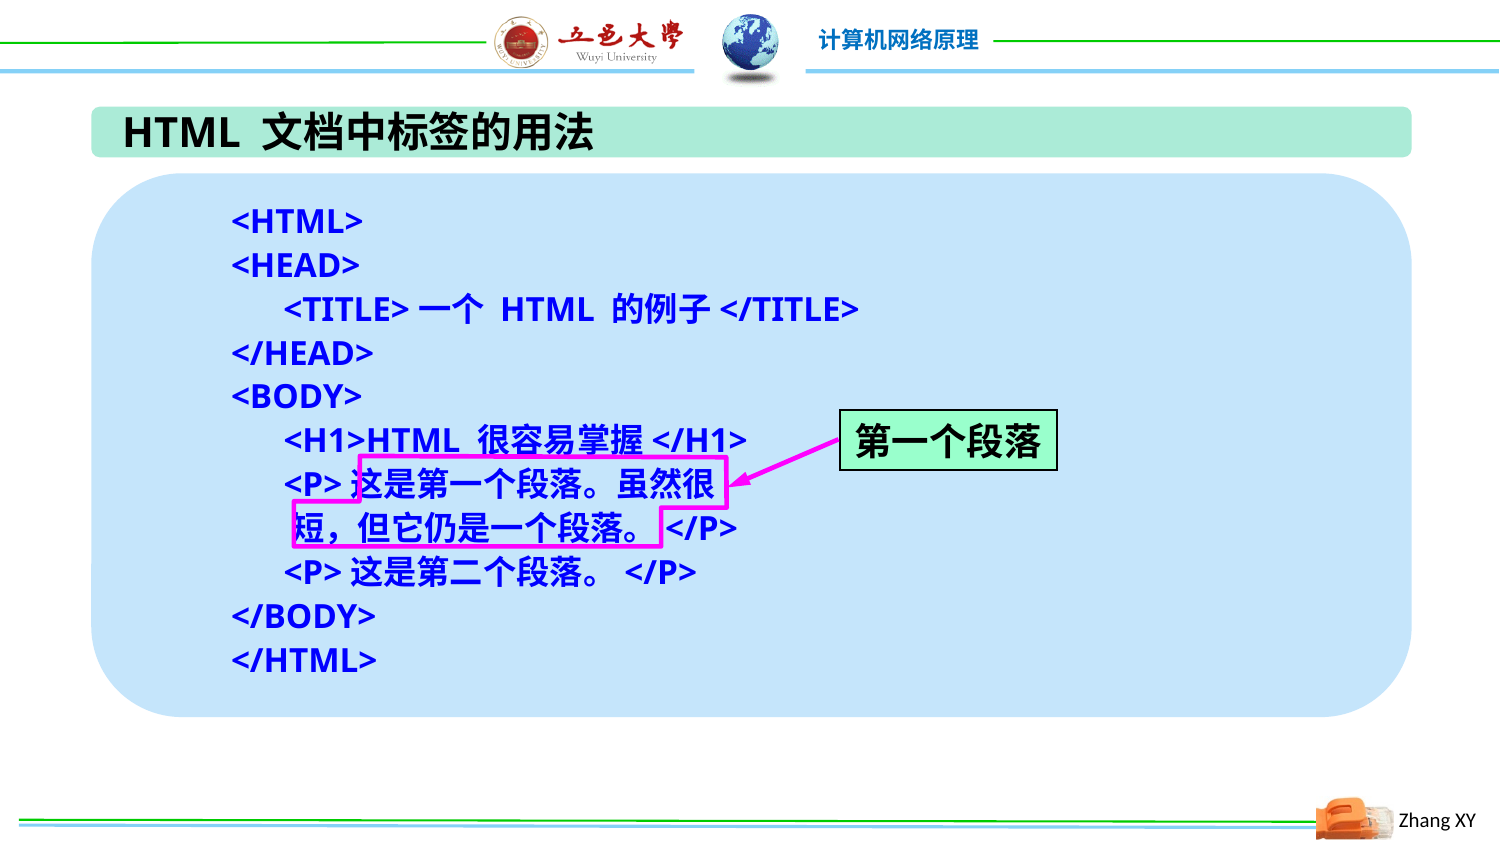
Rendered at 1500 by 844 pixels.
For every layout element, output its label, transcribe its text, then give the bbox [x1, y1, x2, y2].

picture [720, 12, 780, 88]
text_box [726, 410, 1059, 488]
text_box [91, 106, 107, 158]
text_box HTML 文档中标签的用法 [107, 98, 611, 163]
picture [494, 15, 697, 69]
text_box [611, 106, 1412, 158]
text_box [89, 171, 1414, 720]
text_box [293, 455, 727, 547]
picture [1316, 796, 1394, 840]
text_box <HTML> <HEAD> <TITLE>一个 HTML 的例子</TITLE> </HEAD> <BODY> <H1>HTML 很容易掌握</H1> <P>这是第一个段落。虽然很 短，但它仍是一个段落。</P> <P>这是第二个段落。</P> </BODY> </HTML> [216, 188, 994, 687]
